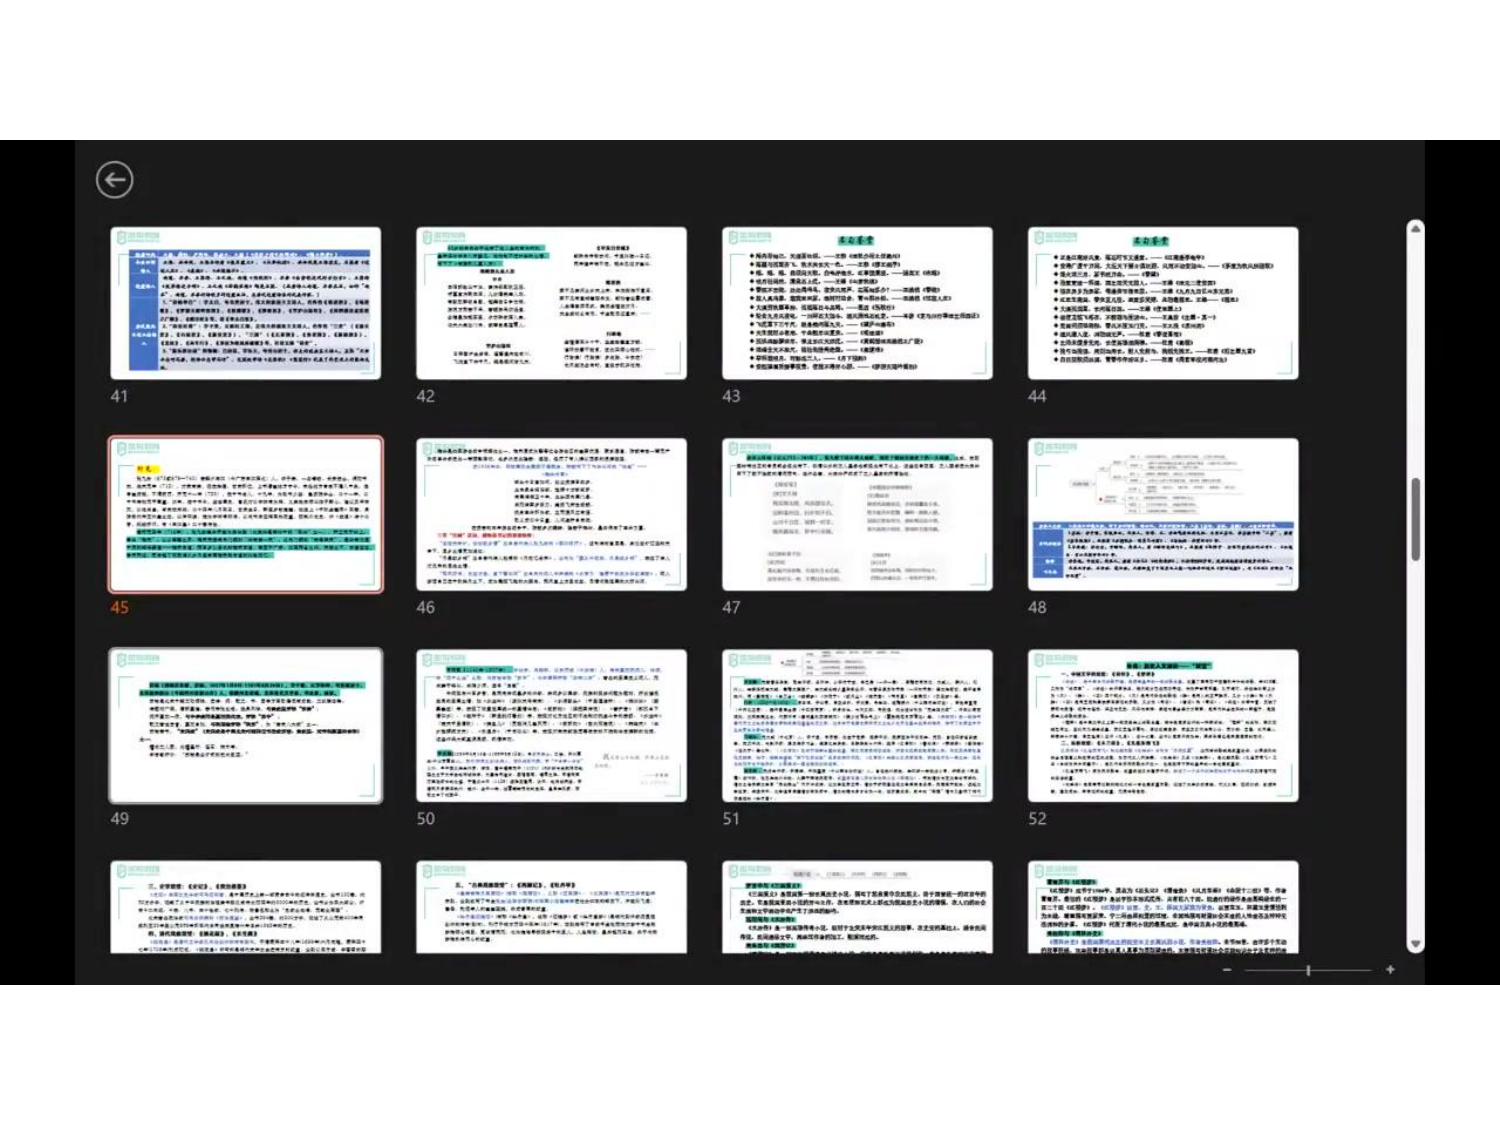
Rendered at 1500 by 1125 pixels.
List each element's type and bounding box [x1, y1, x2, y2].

picture [0, 140, 1500, 985]
